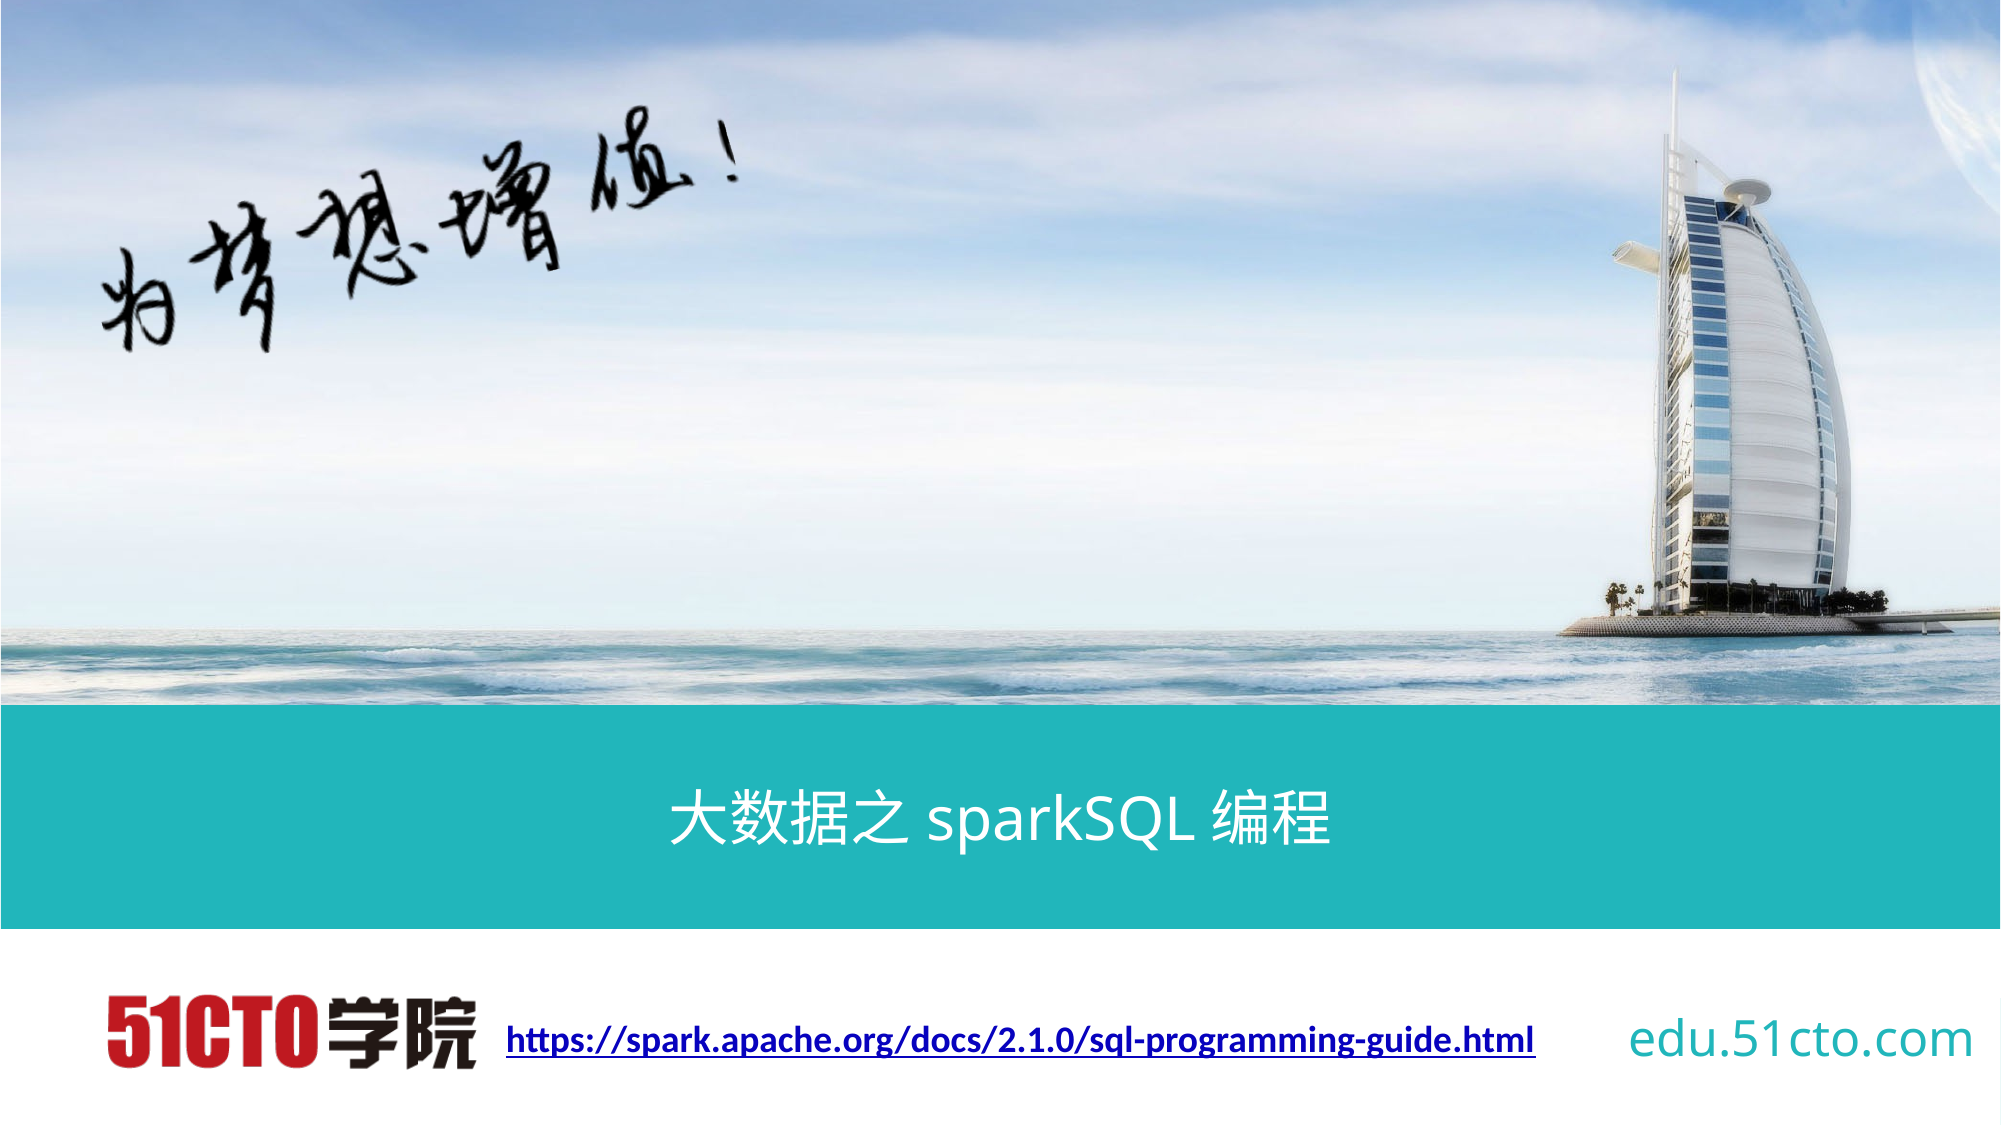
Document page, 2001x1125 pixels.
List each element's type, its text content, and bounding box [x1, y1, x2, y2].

title 大数据之sparkSQL编程 [125, 737, 1876, 896]
text_box https://spark.apache.org/docs/2.1.0/sql-programming-guide.html [498, 1007, 2000, 1068]
picture [102, 984, 481, 1076]
picture [0, 0, 2001, 705]
